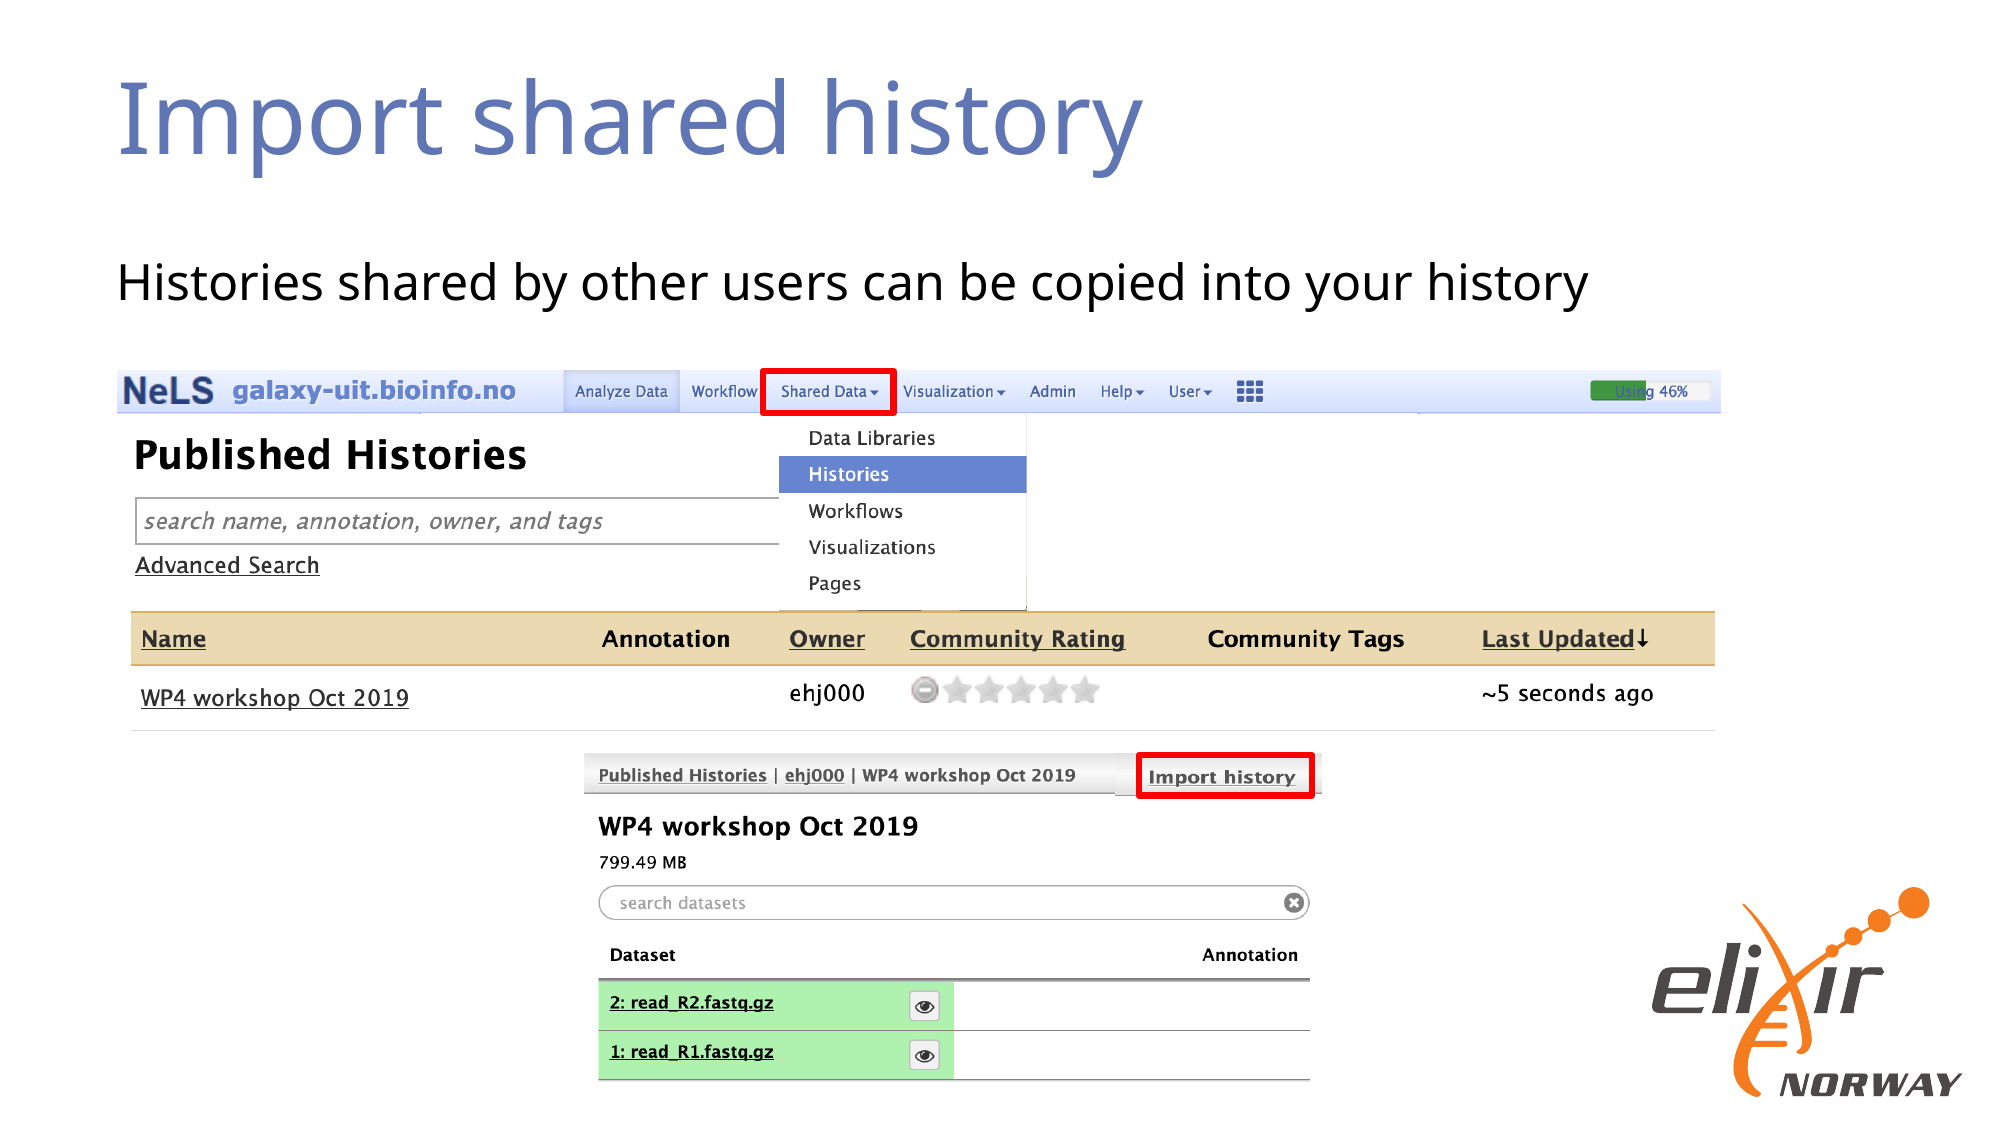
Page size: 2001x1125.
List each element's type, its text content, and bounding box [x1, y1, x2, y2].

picture [114, 370, 1726, 731]
title Import shared history [117, 54, 1962, 161]
picture [584, 753, 1322, 1085]
picture [1652, 887, 1963, 1097]
list Histories shared by other users can be copied into your history [116, 250, 1902, 965]
